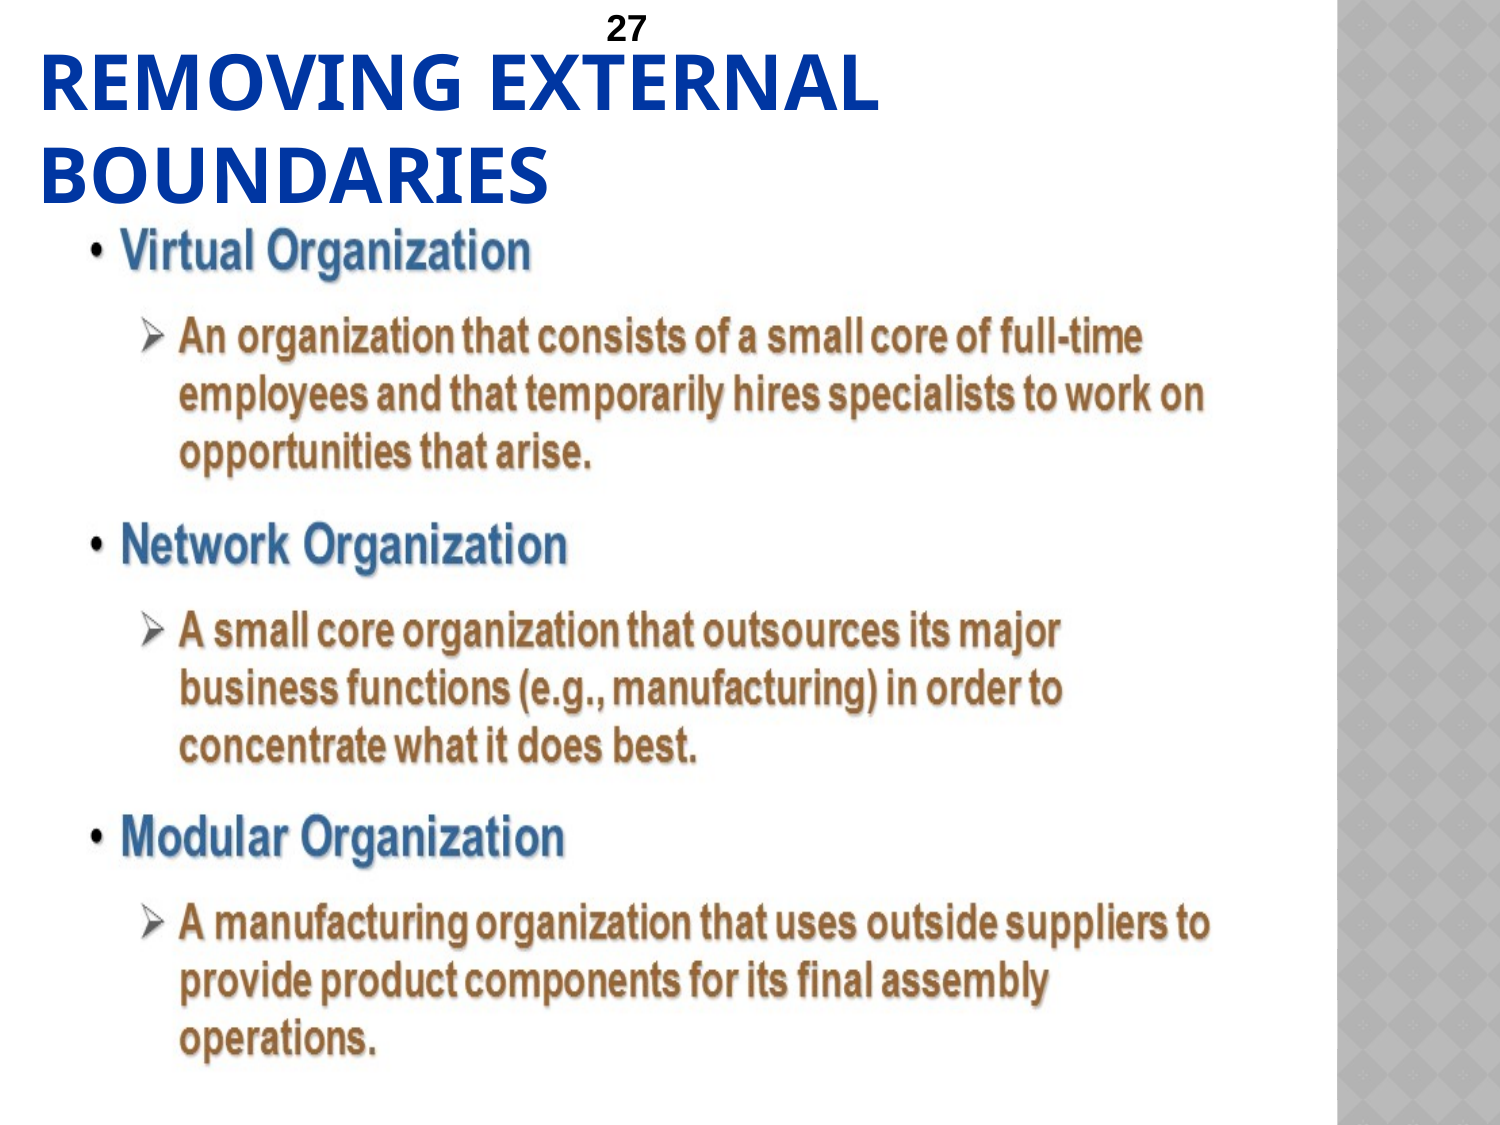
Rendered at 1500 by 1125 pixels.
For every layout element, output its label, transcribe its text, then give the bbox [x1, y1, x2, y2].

text_box Removing external boundaries [37, 32, 1292, 195]
picture [0, 197, 1299, 1083]
